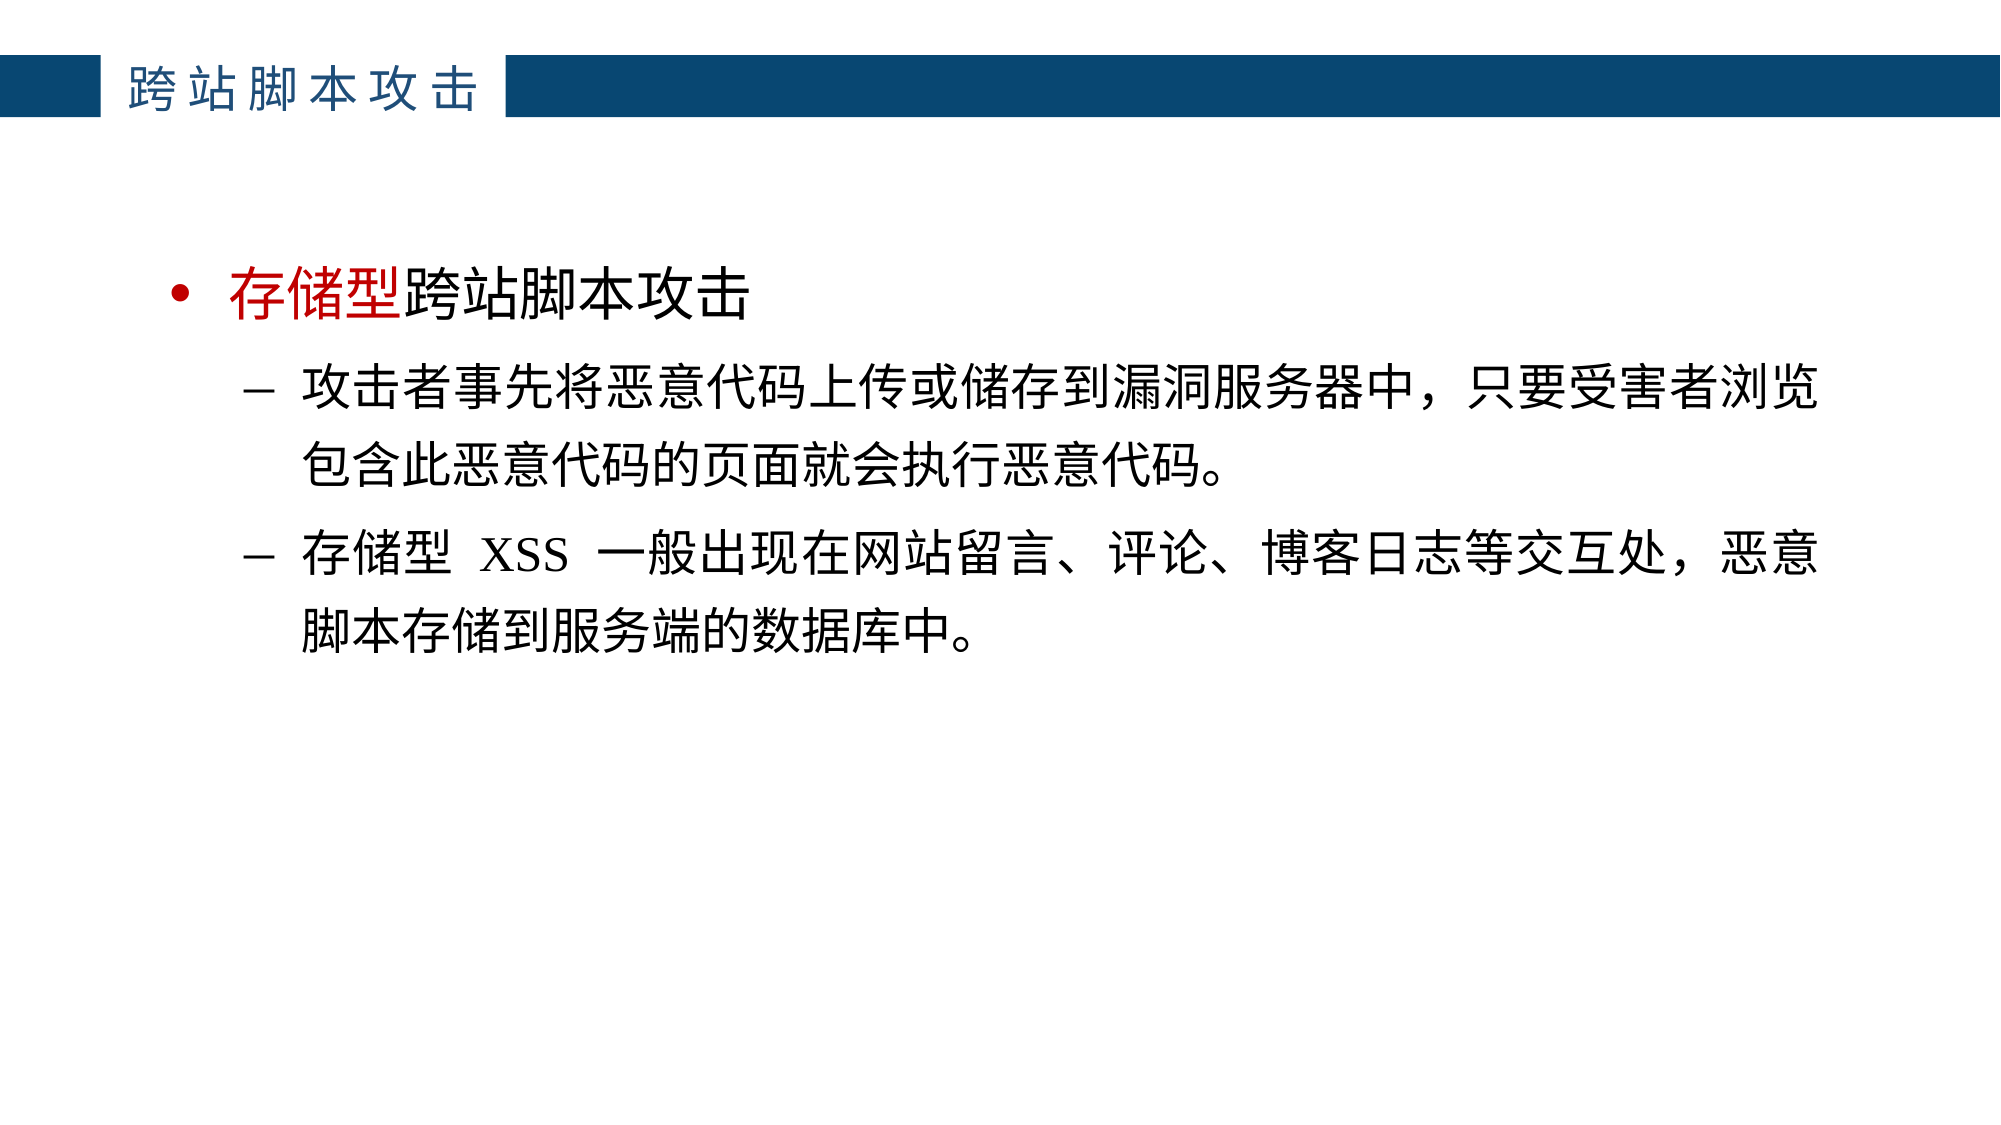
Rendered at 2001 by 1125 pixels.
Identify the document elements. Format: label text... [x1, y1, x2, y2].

list 存储型跨站脚本攻击 攻击者事先将恶意代码上传或储存到漏洞服务器中，只要受害者浏览包含此恶意代码的页面就会执行恶意代码。 存储型 XSS 一般出现在网站留言、评论、博客日志等交互处，恶意脚本存储到服务端的数据库中。 [154, 228, 1836, 971]
text_box 跨站脚本攻击 [112, 118, 574, 123]
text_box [0, 55, 2000, 118]
